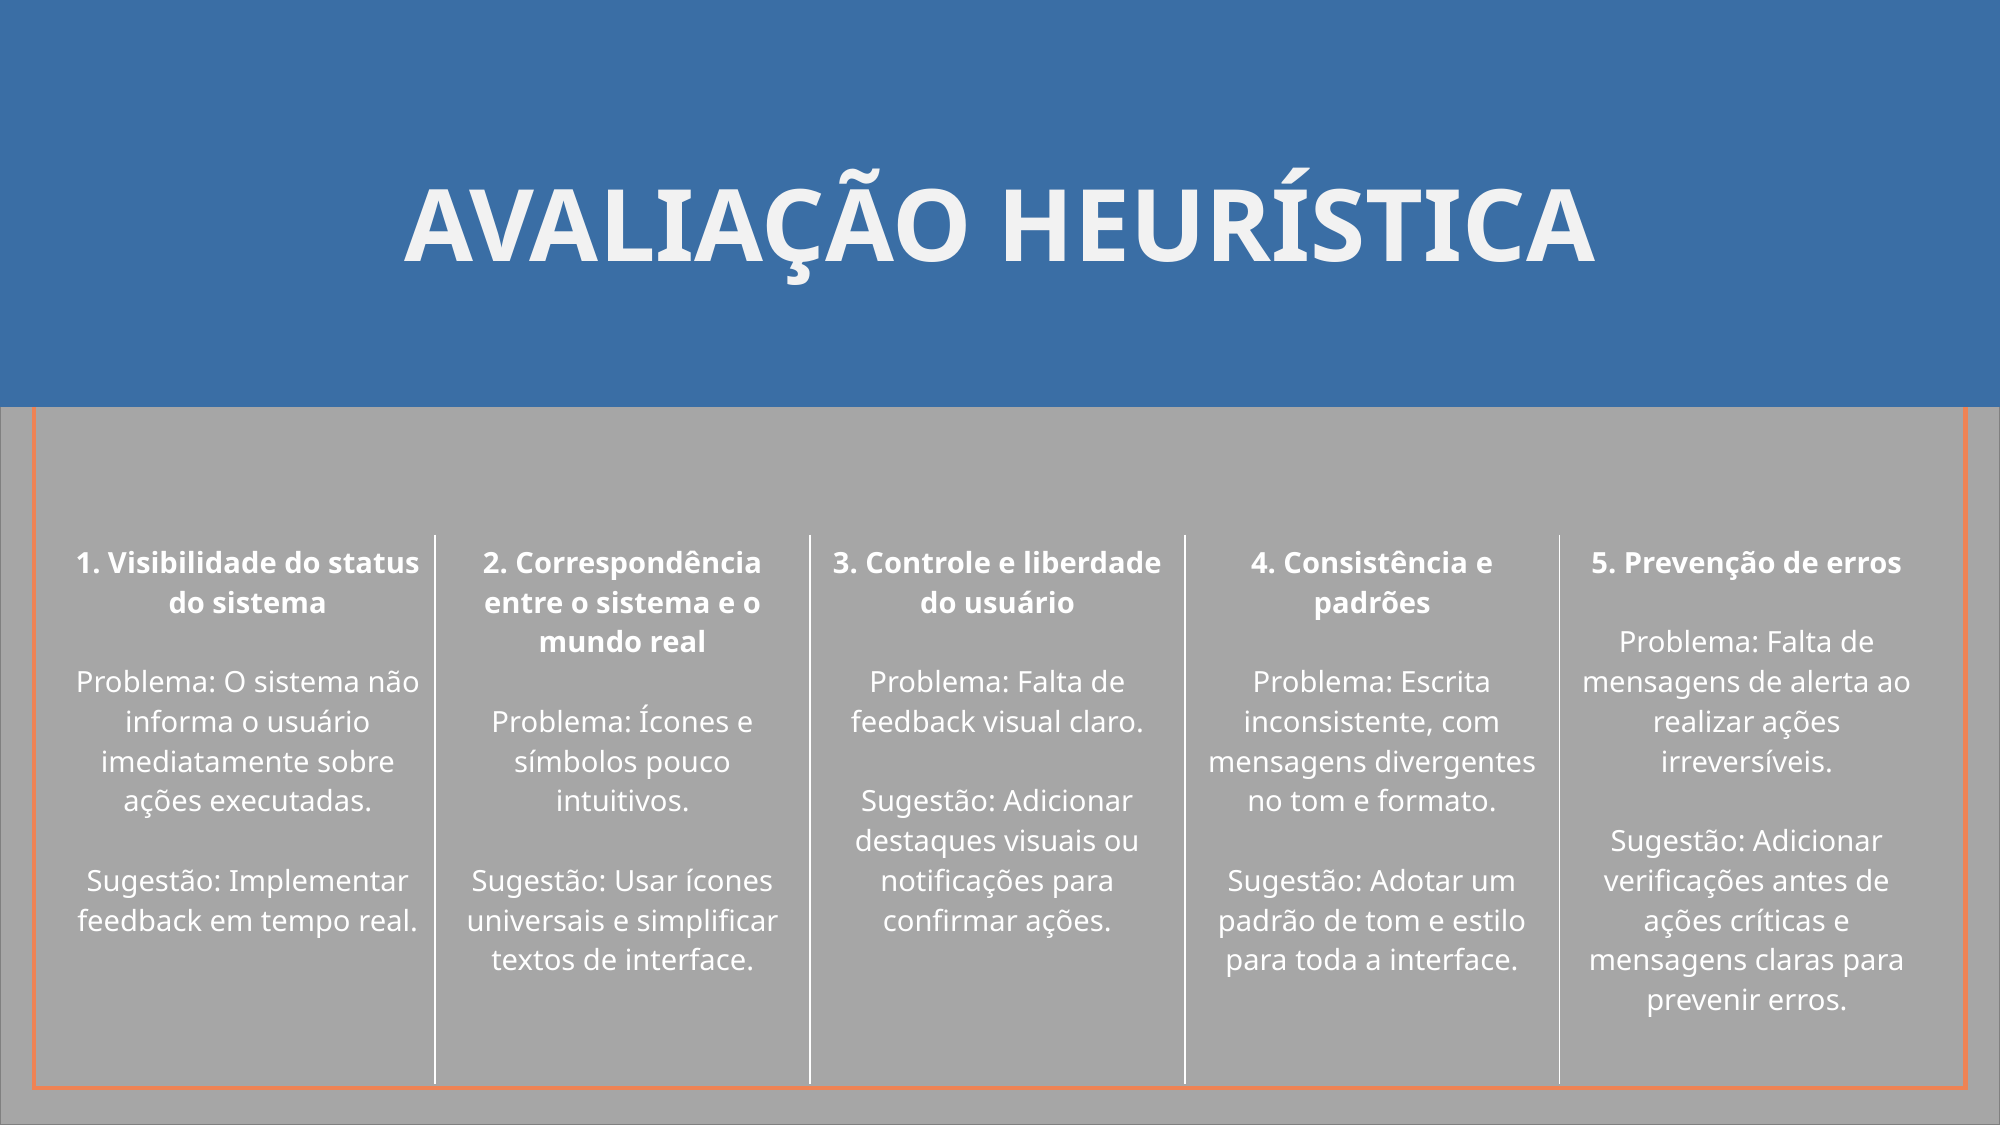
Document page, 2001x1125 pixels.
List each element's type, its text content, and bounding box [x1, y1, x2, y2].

list AVALIAÇÃO HEURÍSTICA [0, 93, 2000, 407]
table_header 5. Prevenção de erros Problema: Falta de mensagens de alerta ao realizar ações irreversíveis. Sugestão: Adicionar verificações antes de ações críticas e mensagens claras para prevenir erros. [1560, 535, 1934, 1084]
table_header 3. Controle e liberdade do usuário Problema: Falta de feedback visual claro. Sugestão: Adicionar destaques visuais ou notificações para confirmar ações. [811, 535, 1184, 1084]
text_box [0, 407, 2000, 1125]
text_box [33, 407, 1967, 1089]
table_header 4. Consistência e padrões Problema: Escrita inconsistente, com mensagens divergentes no tom e formato. Sugestão: Adotar um padrão de tom e estilo para toda a interface. [1186, 535, 1559, 1084]
table_header 1. Visibilidade do status do sistema Problema: O sistema não informa o usuário imediatamente sobre ações executadas. Sugestão: Implementar feedback em tempo real. [60, 535, 434, 1084]
table_header 2. Correspondência entre o sistema e o mundo real Problema: Ícones e símbolos pouco intuitivos. Sugestão: Usar ícones universais e simplificar textos de interface. [436, 535, 809, 1084]
